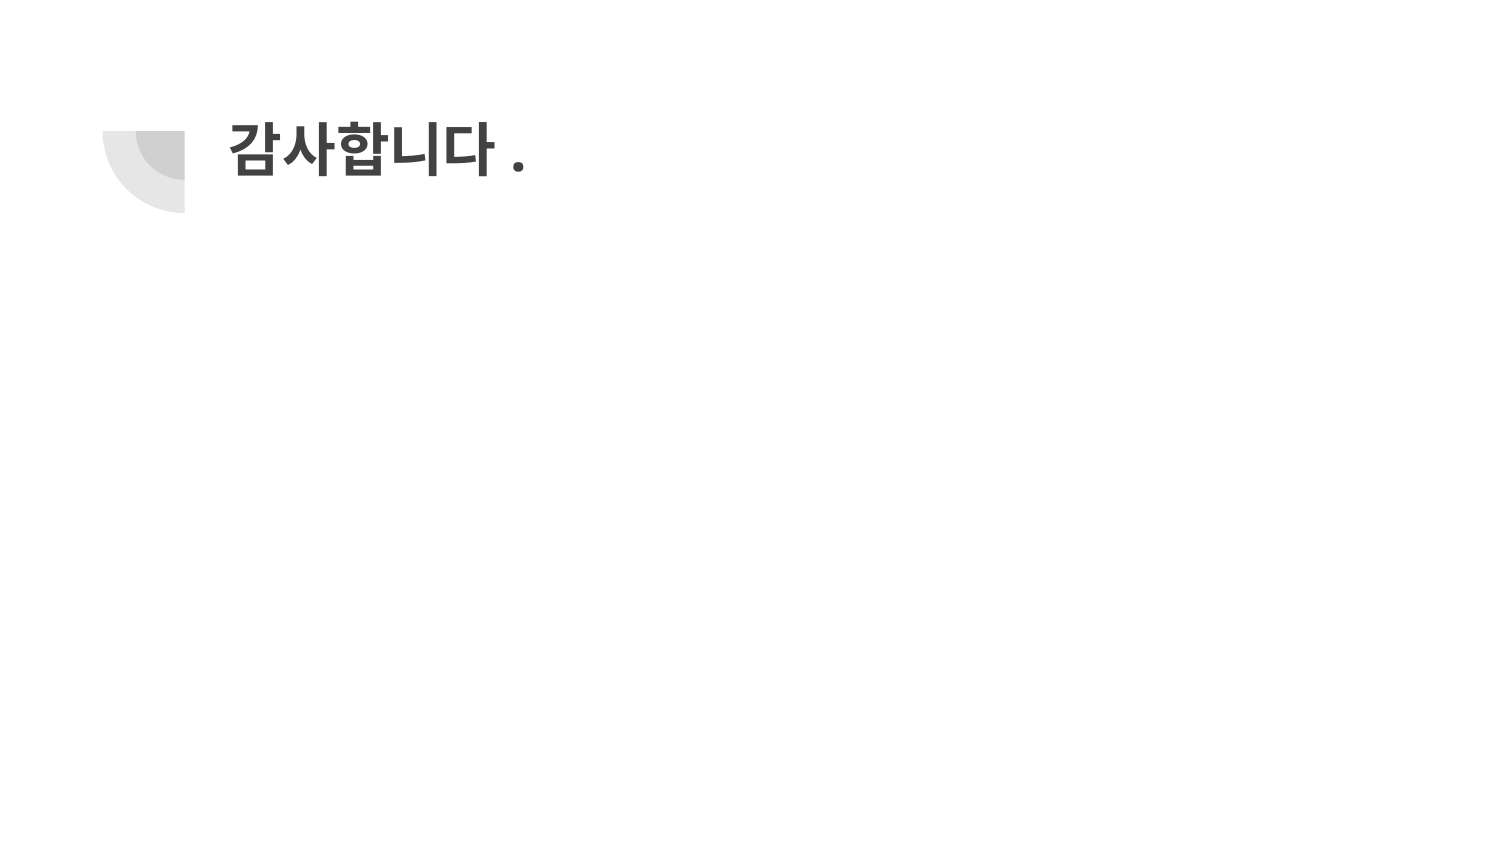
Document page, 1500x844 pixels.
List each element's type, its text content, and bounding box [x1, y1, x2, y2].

title 감사합니다. [213, 98, 1368, 263]
